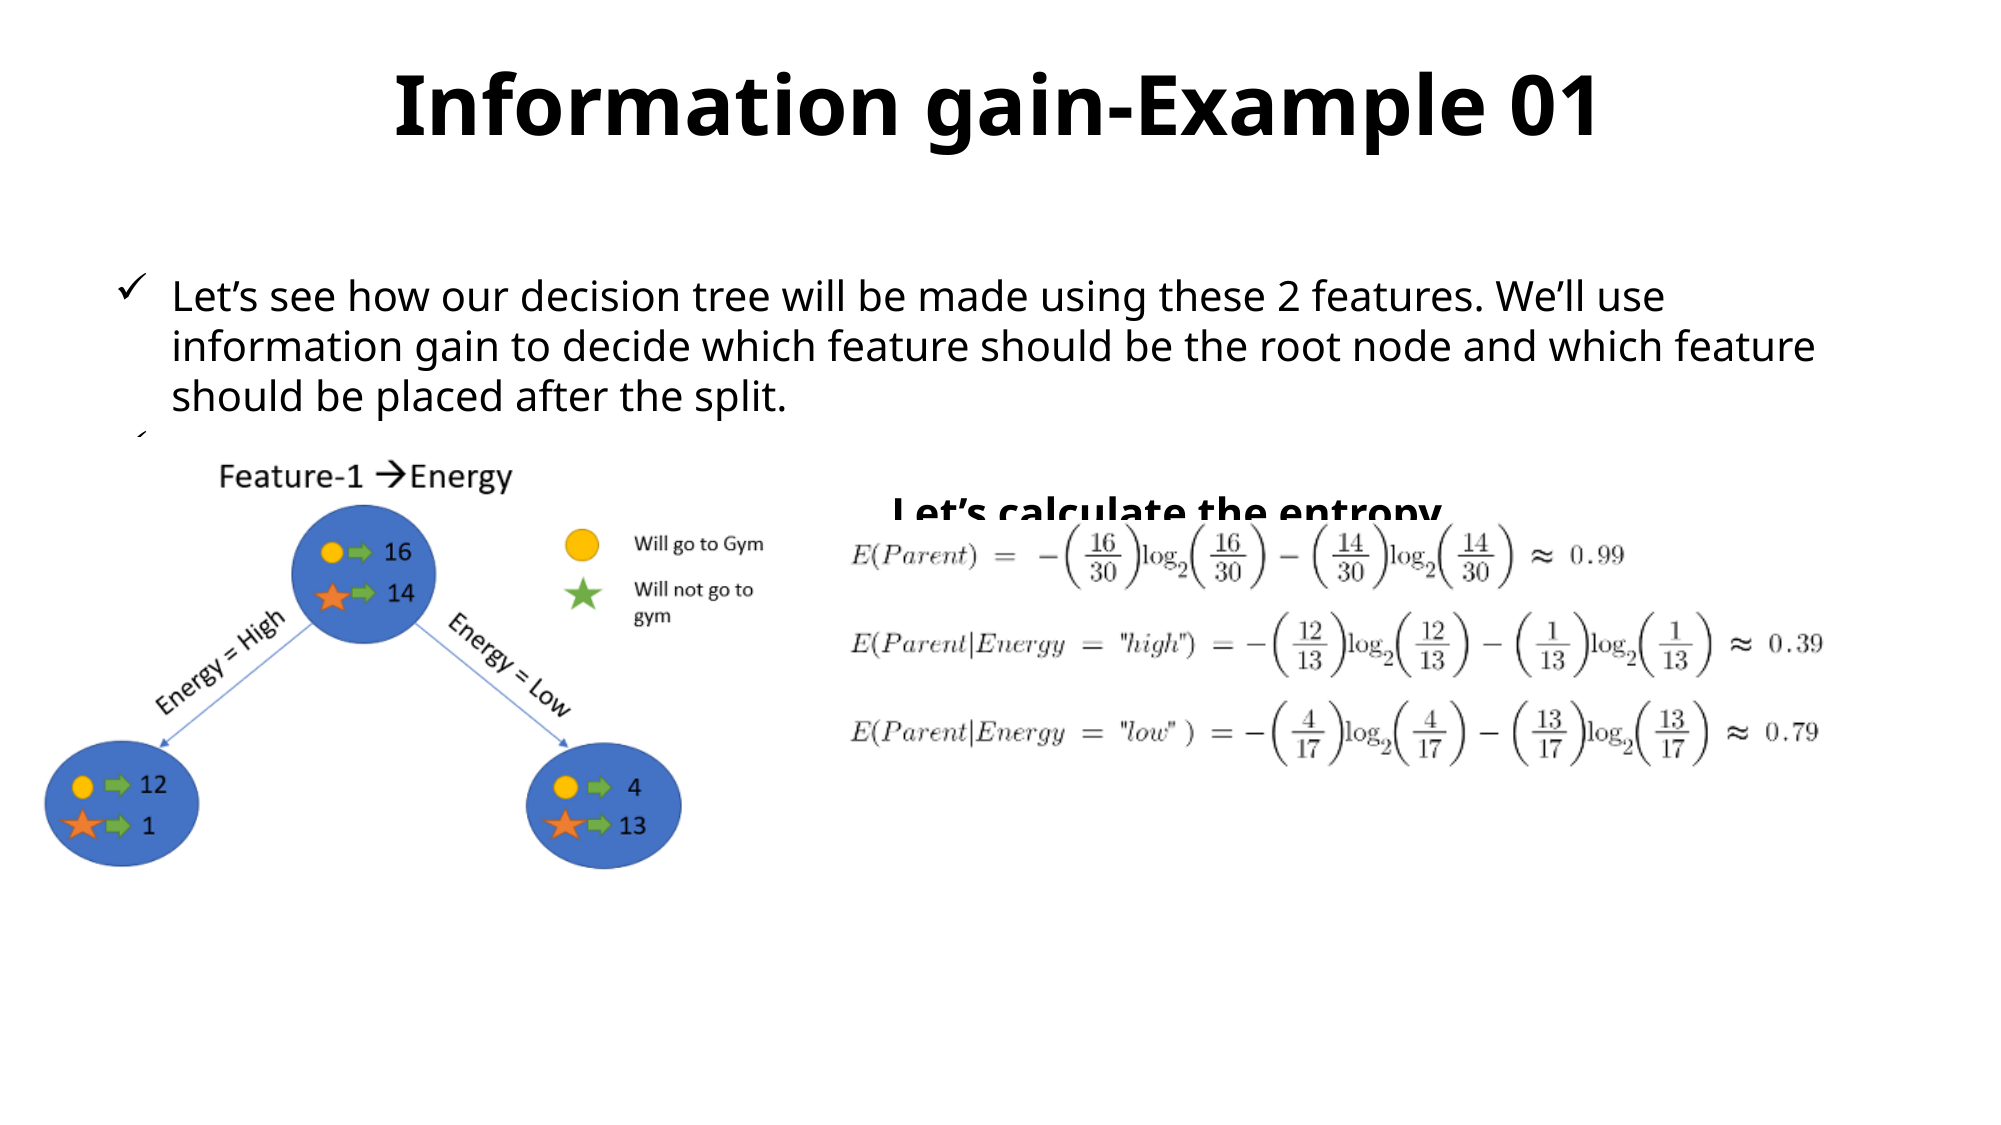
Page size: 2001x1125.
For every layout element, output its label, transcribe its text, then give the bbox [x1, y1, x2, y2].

title Information gain-Example 01 [99, 45, 1900, 233]
list Let’s see how our decision tree will be made using these 2 features. We’ll use information gain to decide which feature should be the root node and which feature should be placed after the split. Let’s calculate the entropy [99, 262, 1900, 1005]
picture [837, 520, 1837, 776]
picture [0, 437, 776, 888]
